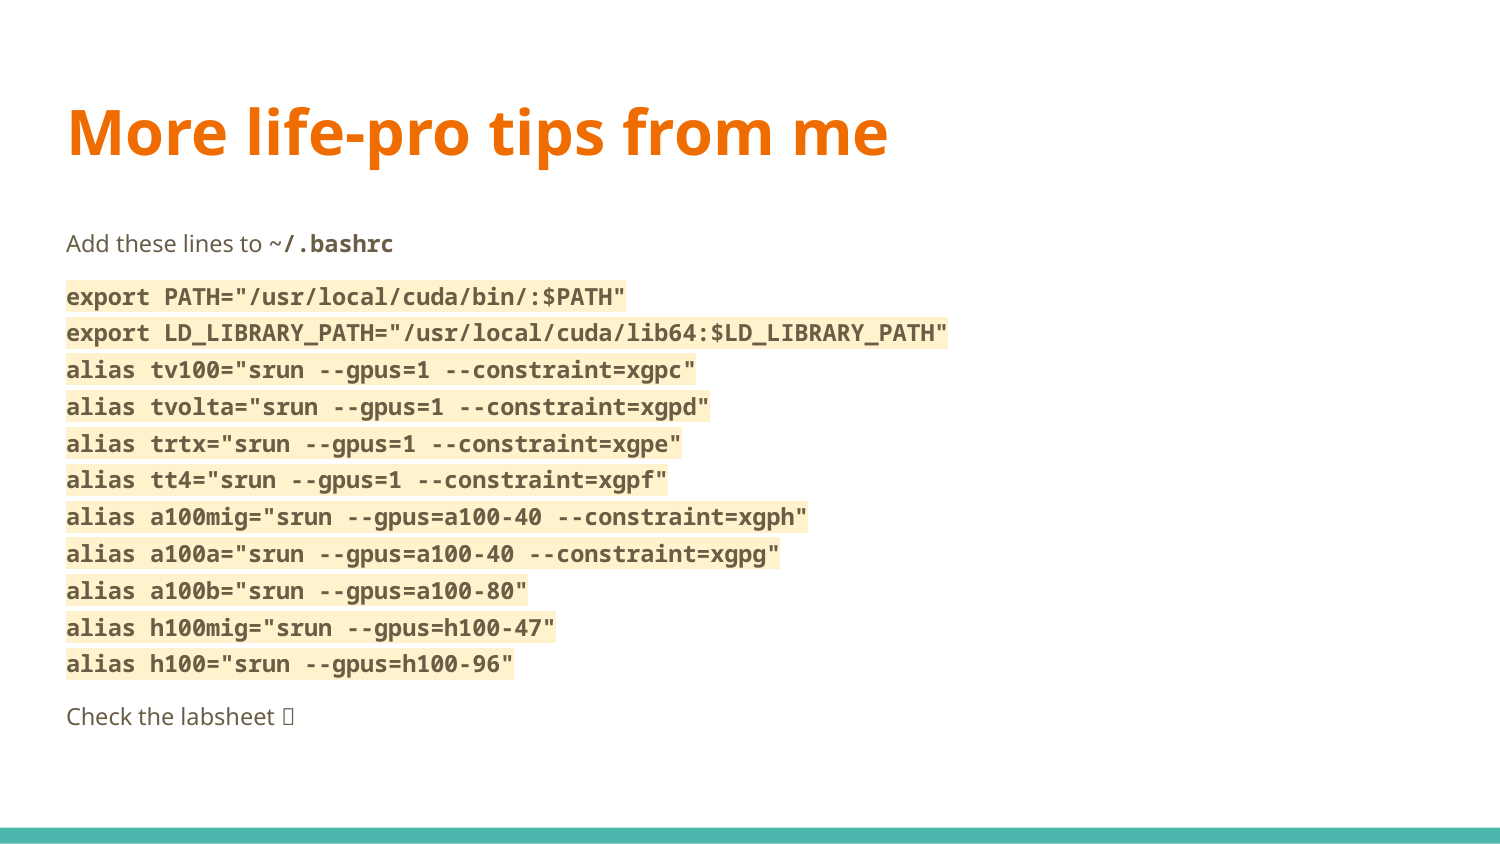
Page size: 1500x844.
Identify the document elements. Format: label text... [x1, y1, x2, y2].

title More life-pro tips from me [51, 72, 1449, 189]
list Add these lines to ~/.bashrc export PATH="/usr/local/cuda/bin/:$PATH" export LD_LIBRARY_PATH="/usr/local/cuda/lib64:$LD_LIBRARY_PATH" alias tv100="srun --gpus=1 --constraint=xgpc" alias tvolta="srun --gpus=1 --constraint=xgpd" alias trtx="srun --gpus=1 --constraint=xgpe" alias tt4="srun --gpus=1 --constraint=xgpf" alias a100mig="srun --gpus=a100-40 --constraint=xgph" alias a100a="srun --gpus=a100-40 --constraint=xgpg" alias a100b="srun --gpus=a100-80" alias h100mig="srun --gpus=h100-47" alias h100="srun --gpus=h100-96" Check the labsheet  [51, 207, 1449, 750]
